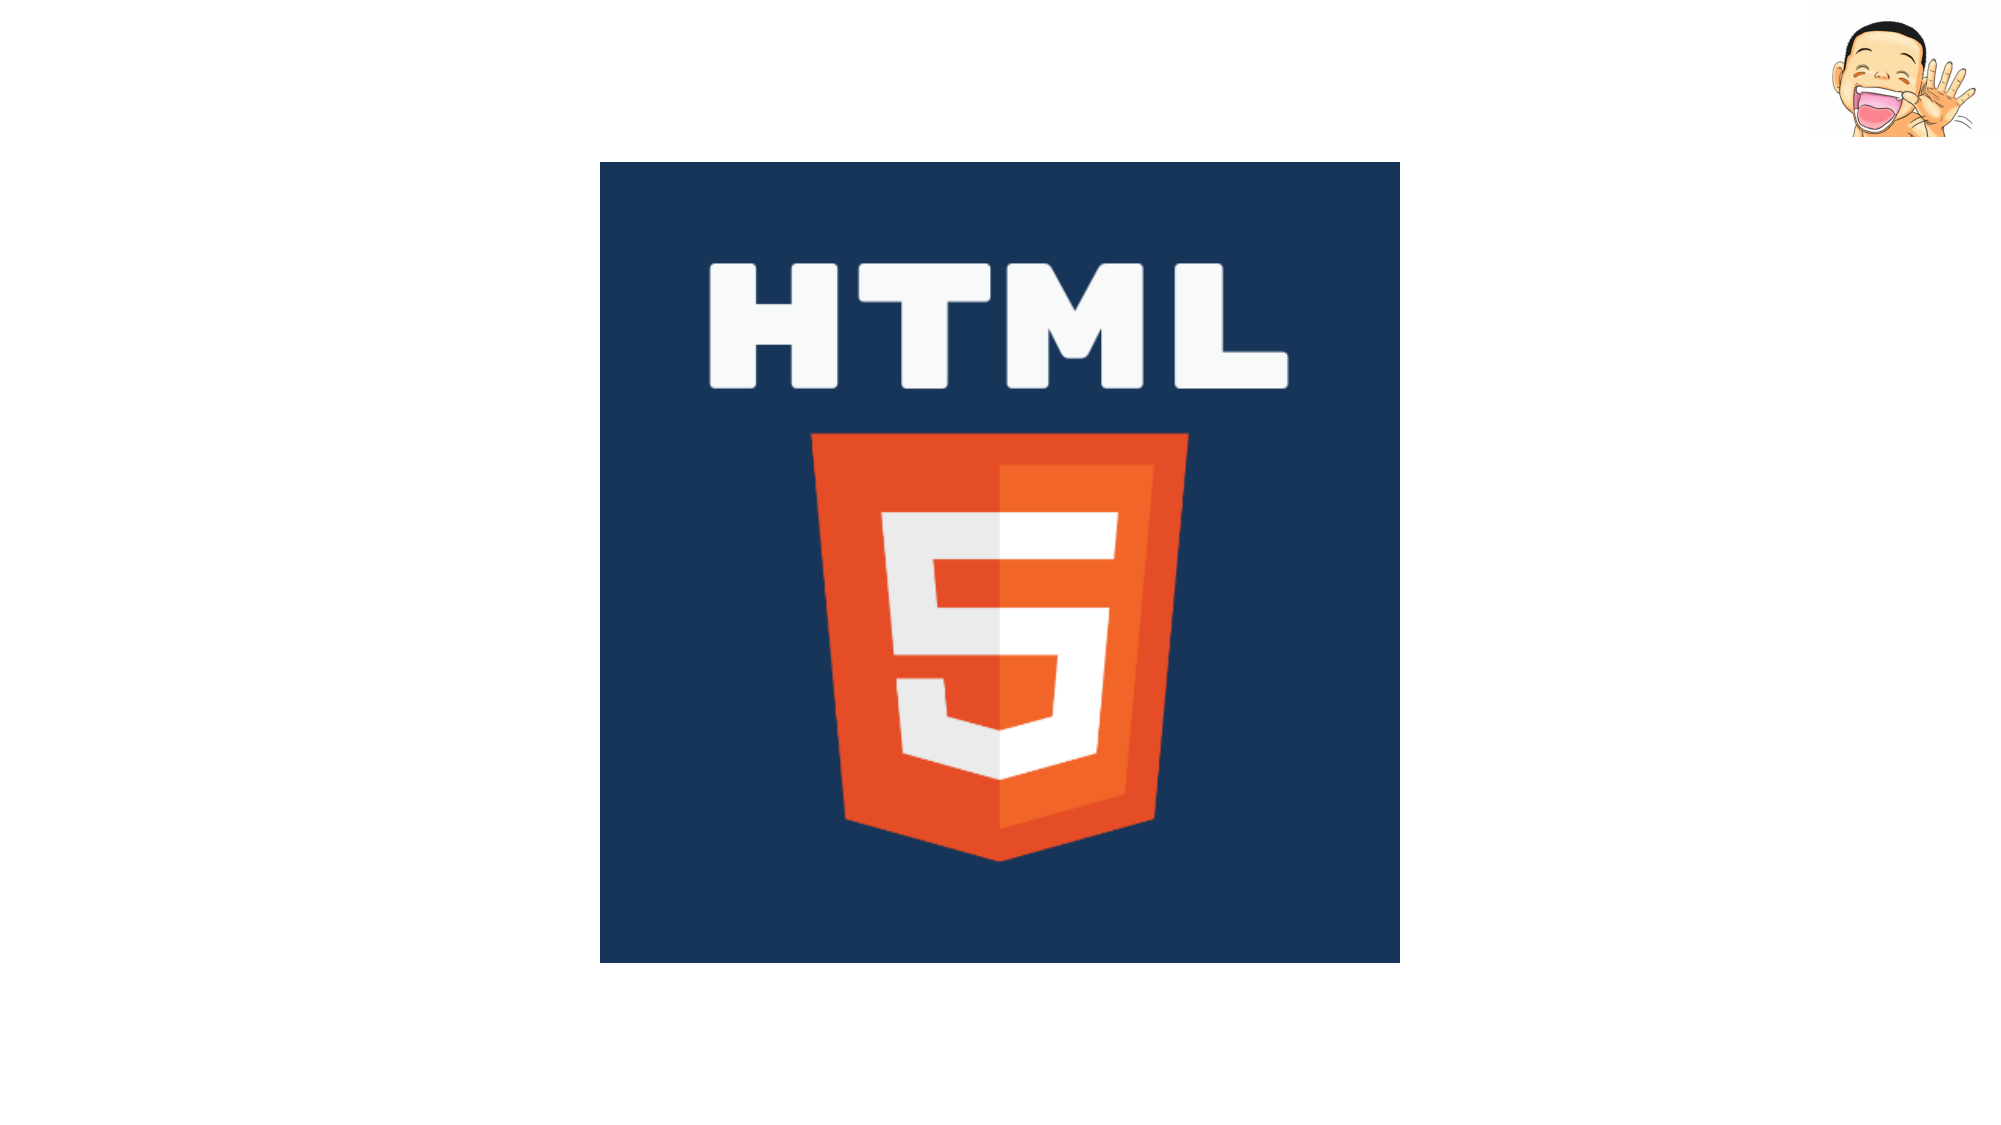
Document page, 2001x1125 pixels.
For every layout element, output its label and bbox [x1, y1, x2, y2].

picture [599, 162, 1400, 963]
picture [1808, 0, 2000, 137]
